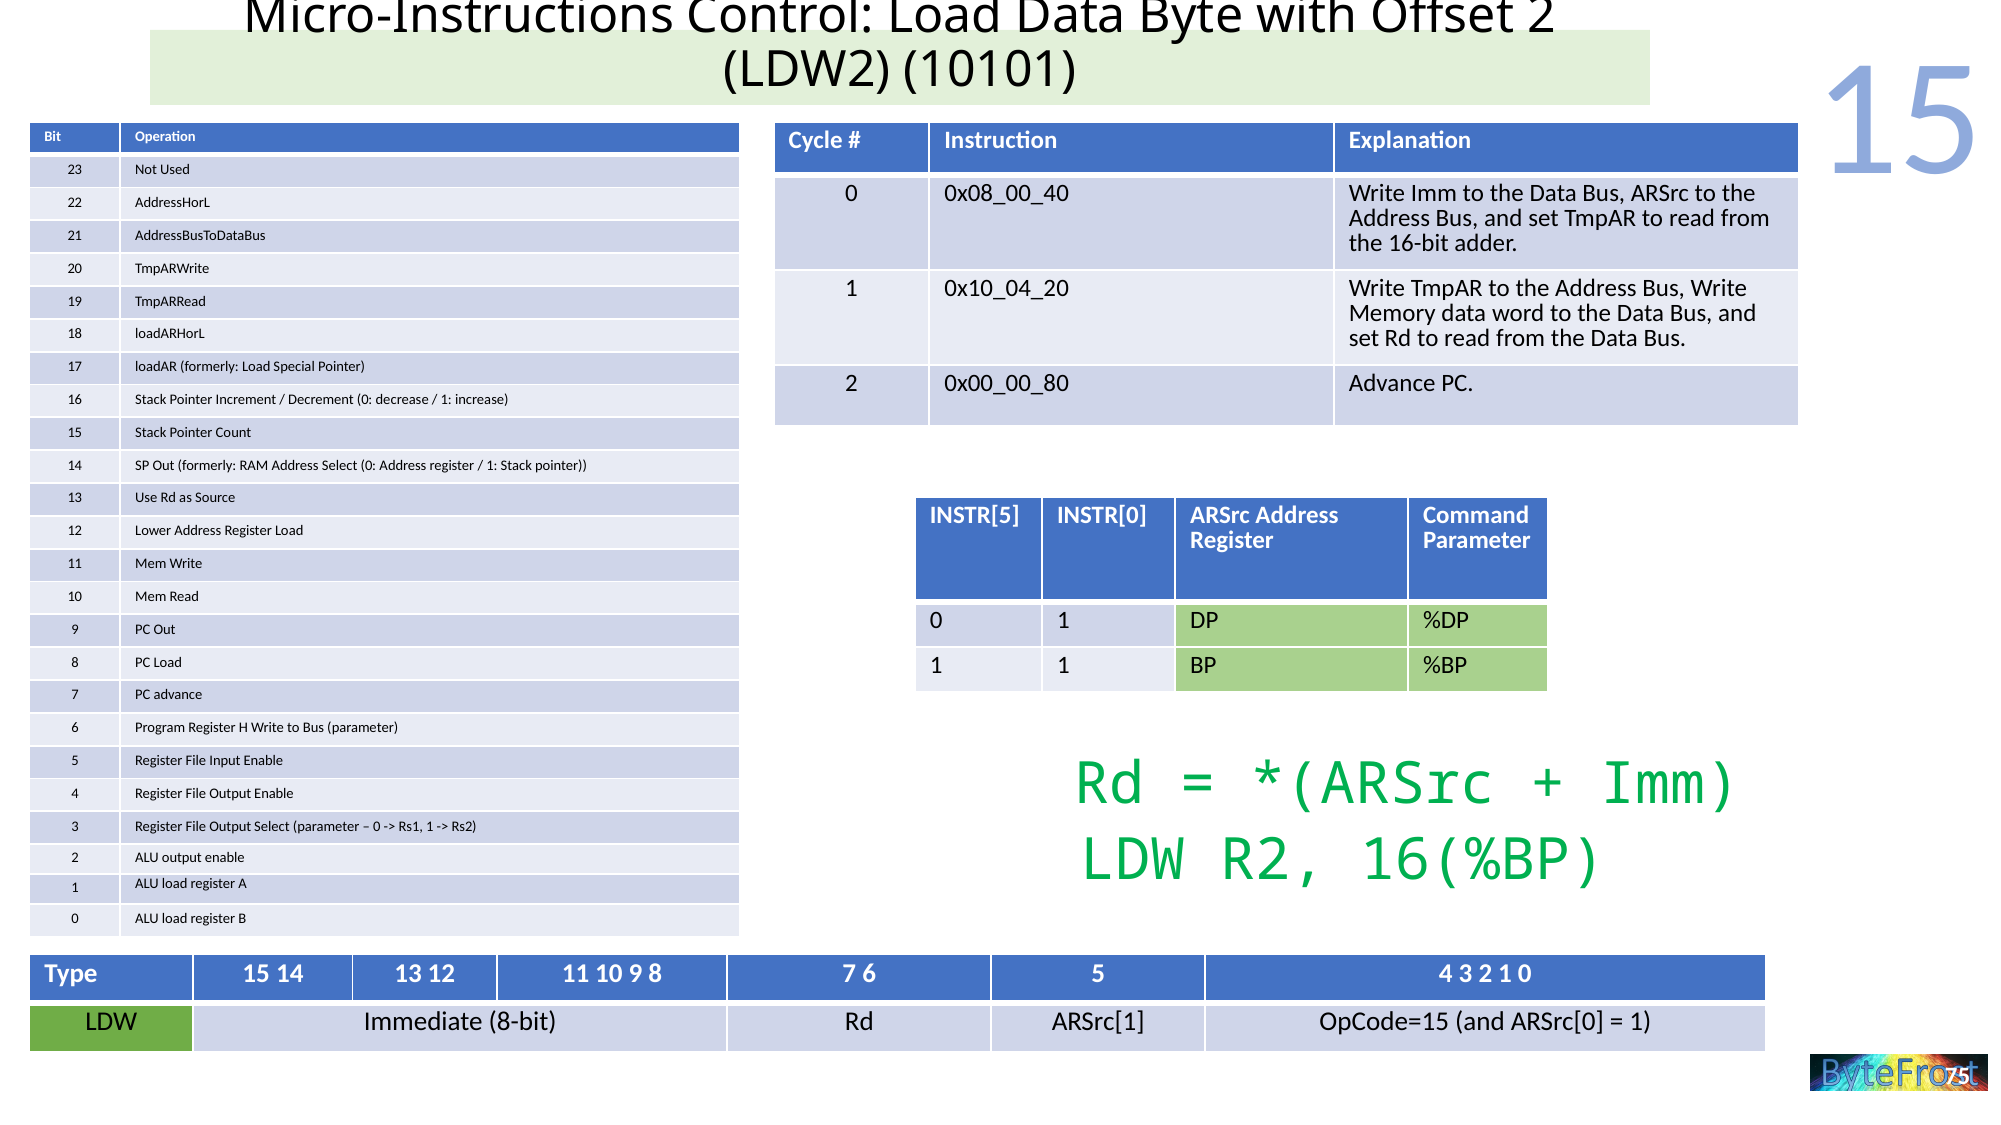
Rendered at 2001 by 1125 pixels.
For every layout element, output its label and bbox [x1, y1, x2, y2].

table_cell [30, 582, 119, 613]
picture [1810, 1054, 1988, 1091]
table_cell [121, 287, 739, 318]
table_cell [121, 648, 739, 679]
text_box [1535, 1044, 1986, 1105]
table_cell [30, 157, 119, 187]
table_cell [121, 353, 739, 384]
table_cell [30, 254, 119, 285]
table_cell [30, 517, 119, 548]
table_header [30, 955, 192, 1000]
table_header [916, 498, 1041, 599]
table_header [194, 955, 352, 1000]
table_cell [121, 845, 739, 873]
table_cell [30, 451, 119, 482]
table_cell [121, 779, 739, 810]
table_cell [1043, 605, 1174, 646]
table_cell [775, 178, 928, 269]
table_header [992, 955, 1204, 1000]
text_box [1799, 0, 1999, 215]
table_header [1043, 498, 1174, 599]
table_cell [1206, 1006, 1765, 1051]
table_header [121, 123, 739, 152]
table_cell [30, 320, 119, 351]
table_cell [121, 550, 739, 581]
table_cell [1409, 648, 1547, 691]
table_cell [121, 615, 739, 646]
table_cell [30, 188, 119, 219]
table_cell [728, 1006, 990, 1051]
table_cell [916, 605, 1041, 646]
table_cell [775, 366, 928, 425]
table_cell [916, 648, 1041, 691]
table_header [1176, 498, 1407, 599]
table_cell [121, 418, 739, 449]
table_cell [30, 615, 119, 646]
table_header [30, 123, 119, 152]
table_cell [30, 812, 119, 843]
table_cell [121, 254, 739, 285]
table_cell [121, 905, 739, 936]
table_header [728, 955, 990, 1000]
table_cell [121, 681, 739, 712]
table_cell [121, 188, 739, 219]
table_cell [930, 271, 1333, 364]
table_cell [30, 648, 119, 679]
table_cell [121, 157, 739, 187]
table_cell [1335, 271, 1798, 364]
table_cell [30, 550, 119, 581]
table_cell [930, 366, 1333, 425]
table_cell [121, 320, 739, 351]
table_cell [121, 812, 739, 843]
text_box [1060, 737, 1755, 899]
table_cell [194, 1006, 726, 1051]
table_cell [121, 747, 739, 778]
table_cell [1335, 178, 1798, 269]
table_cell [30, 681, 119, 712]
table_cell [1409, 605, 1547, 646]
table_cell [1176, 648, 1407, 691]
table_cell [121, 714, 739, 745]
table_cell [1043, 648, 1174, 691]
table_cell [121, 221, 739, 252]
table_cell [1335, 366, 1798, 425]
table_header [498, 955, 726, 1000]
table_cell [30, 353, 119, 384]
table_cell [30, 875, 119, 903]
table_cell [30, 747, 119, 778]
table_cell [121, 517, 739, 548]
table_header [1409, 498, 1547, 599]
table_cell [930, 178, 1333, 269]
table_cell [30, 714, 119, 745]
table_header [775, 123, 928, 172]
table_header [353, 955, 496, 1000]
table_cell [121, 385, 739, 416]
table_cell [30, 779, 119, 810]
title [150, 29, 1650, 105]
table_cell [121, 484, 739, 515]
table_cell [30, 1006, 192, 1051]
table_cell [1176, 605, 1407, 646]
table_cell [30, 845, 119, 873]
table_cell [121, 451, 739, 482]
table_cell [775, 271, 928, 364]
table_header [1335, 123, 1798, 172]
table_header [930, 123, 1333, 172]
table_cell [30, 385, 119, 416]
table_cell [121, 875, 739, 903]
table_cell [30, 221, 119, 252]
table_cell [30, 905, 119, 936]
table_header [1206, 955, 1765, 1000]
table_cell [992, 1006, 1204, 1051]
table_cell [121, 582, 739, 613]
table_cell [30, 484, 119, 515]
table_cell [30, 287, 119, 318]
table_cell [30, 418, 119, 449]
